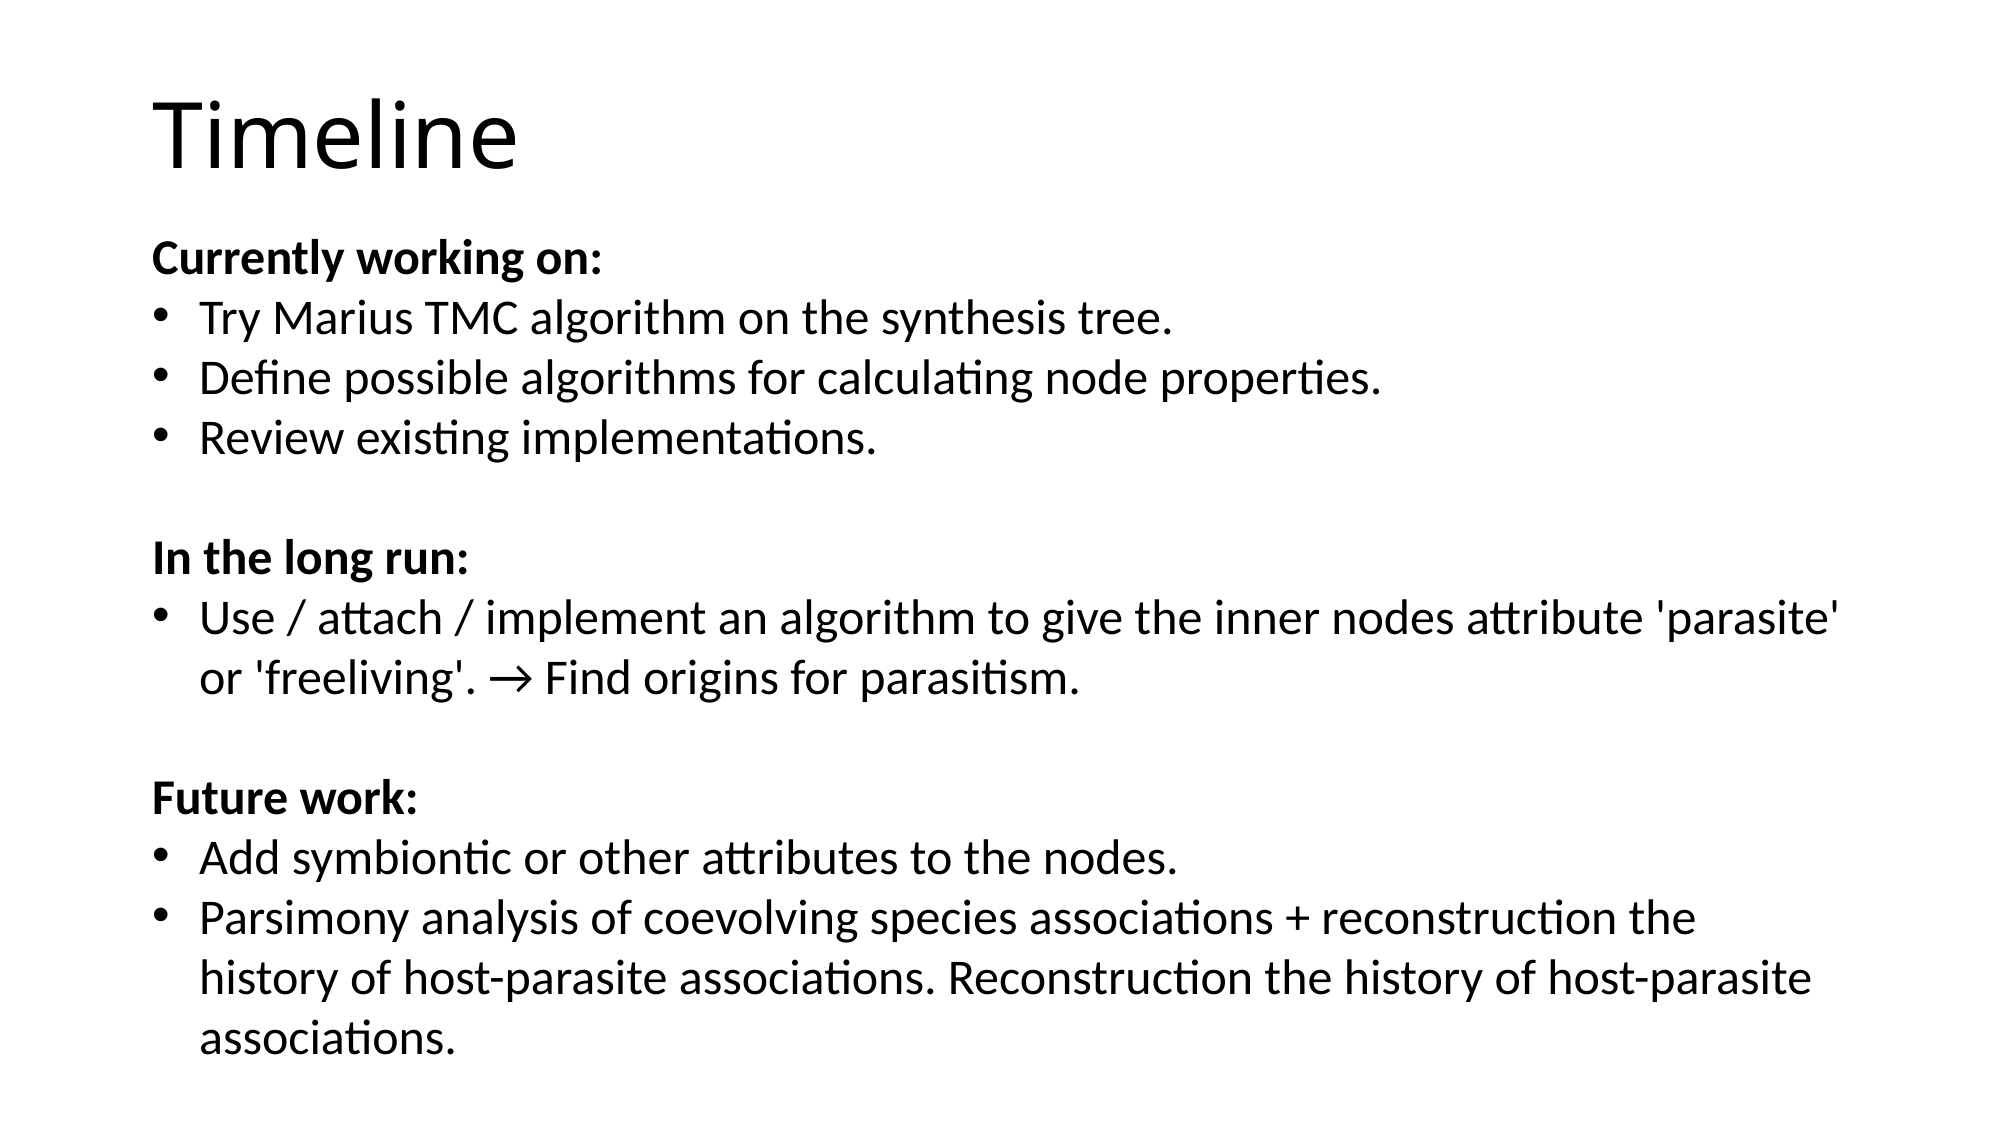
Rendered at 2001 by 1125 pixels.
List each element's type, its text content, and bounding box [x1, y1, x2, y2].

text_box Currently working on: Try Marius TMC algorithm on the synthesis tree. Define possible algorithms for calculating node properties. Review existing implementations. In the long run: Use / attach / implement an algorithm to give the inner nodes attribute 'parasite' or 'freeliving'. → Find origins for parasitism. Future work: Add symbiontic or other attributes to the nodes. Parsimony analysis of coevolving species associations + reconstruction the history of host-parasite associations. Reconstruction the history of host-parasite associations. [137, 216, 1863, 1072]
title Timeline [137, 59, 1863, 216]
